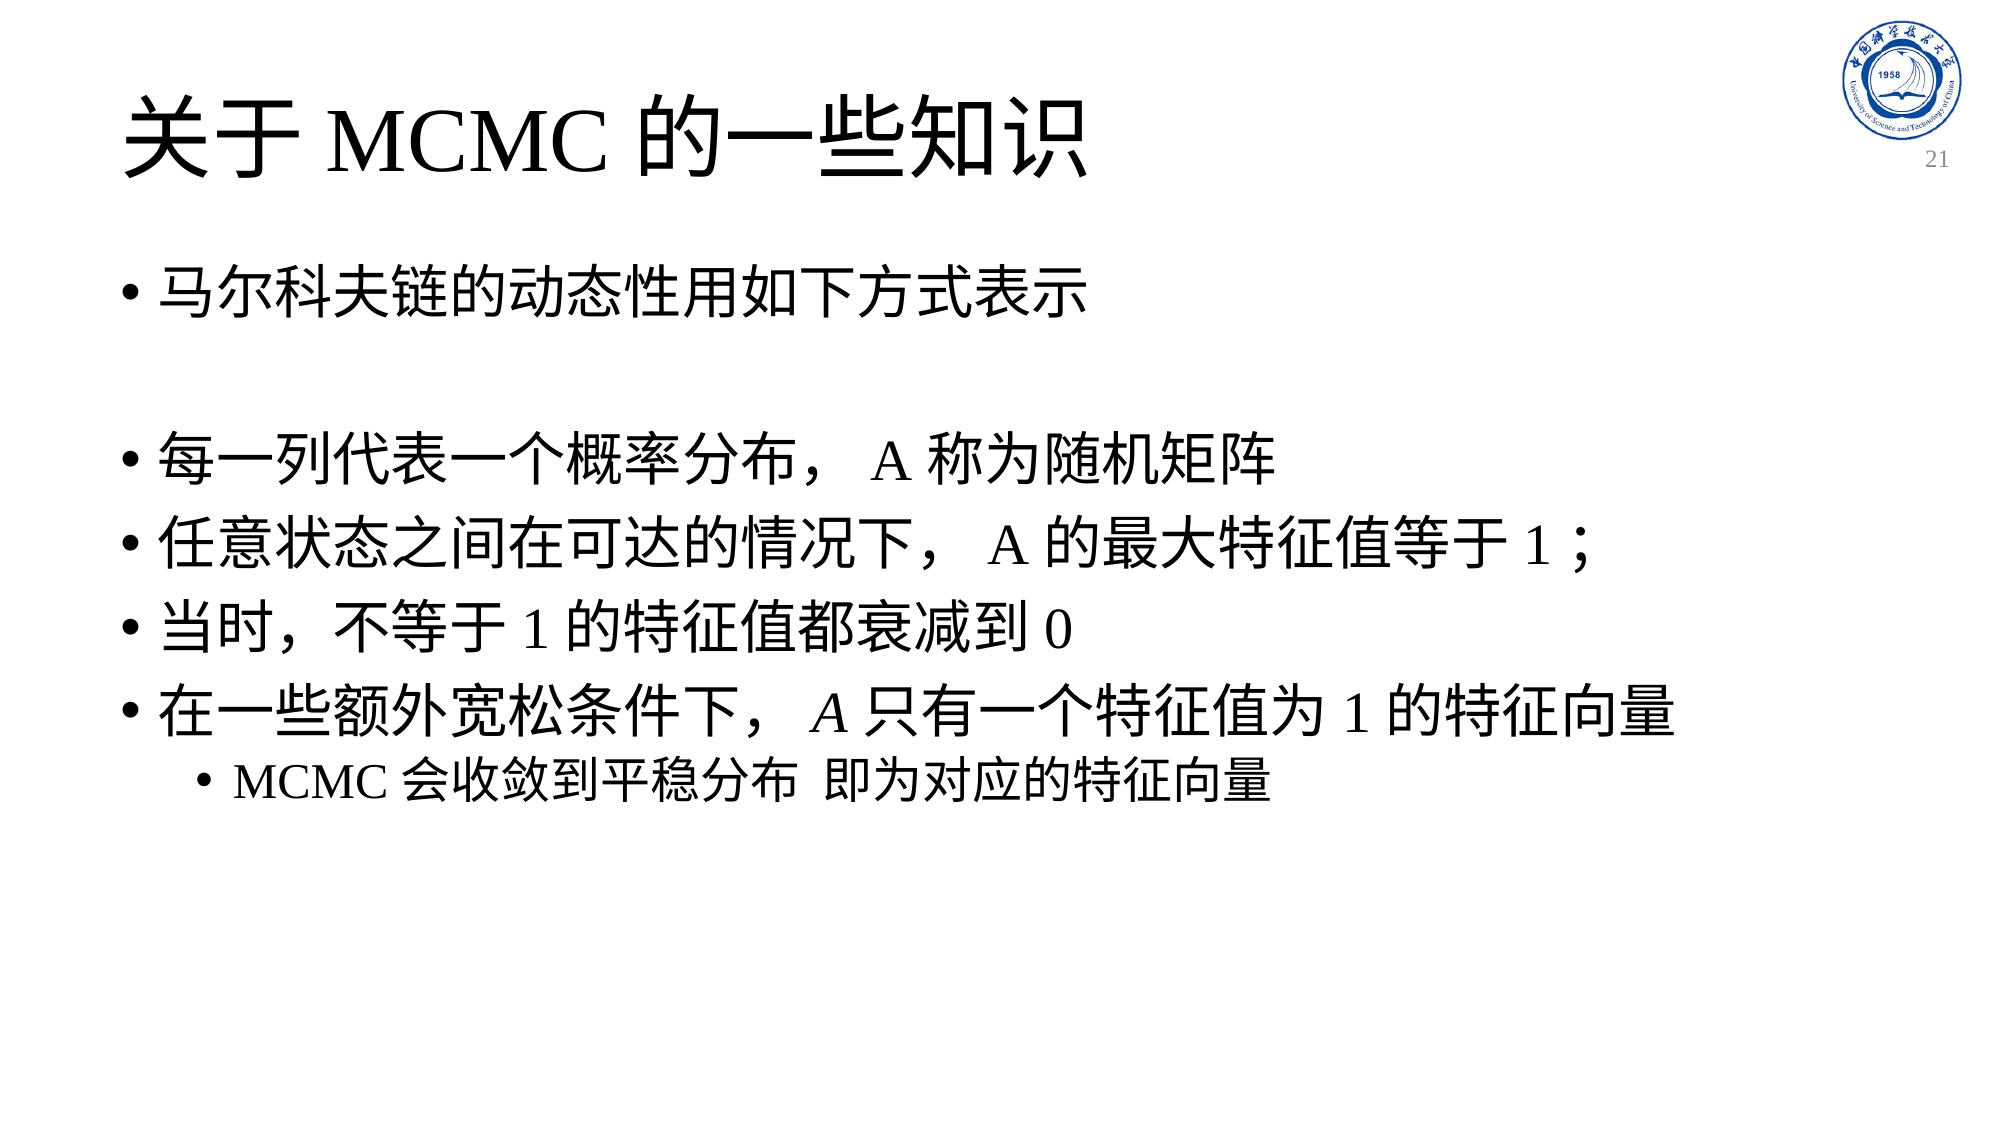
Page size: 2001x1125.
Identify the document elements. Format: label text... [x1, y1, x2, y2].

slide_number 21 [1514, 127, 1965, 188]
title 关于MCMC的一些知识 [105, 59, 1900, 223]
picture [1839, 17, 1965, 127]
